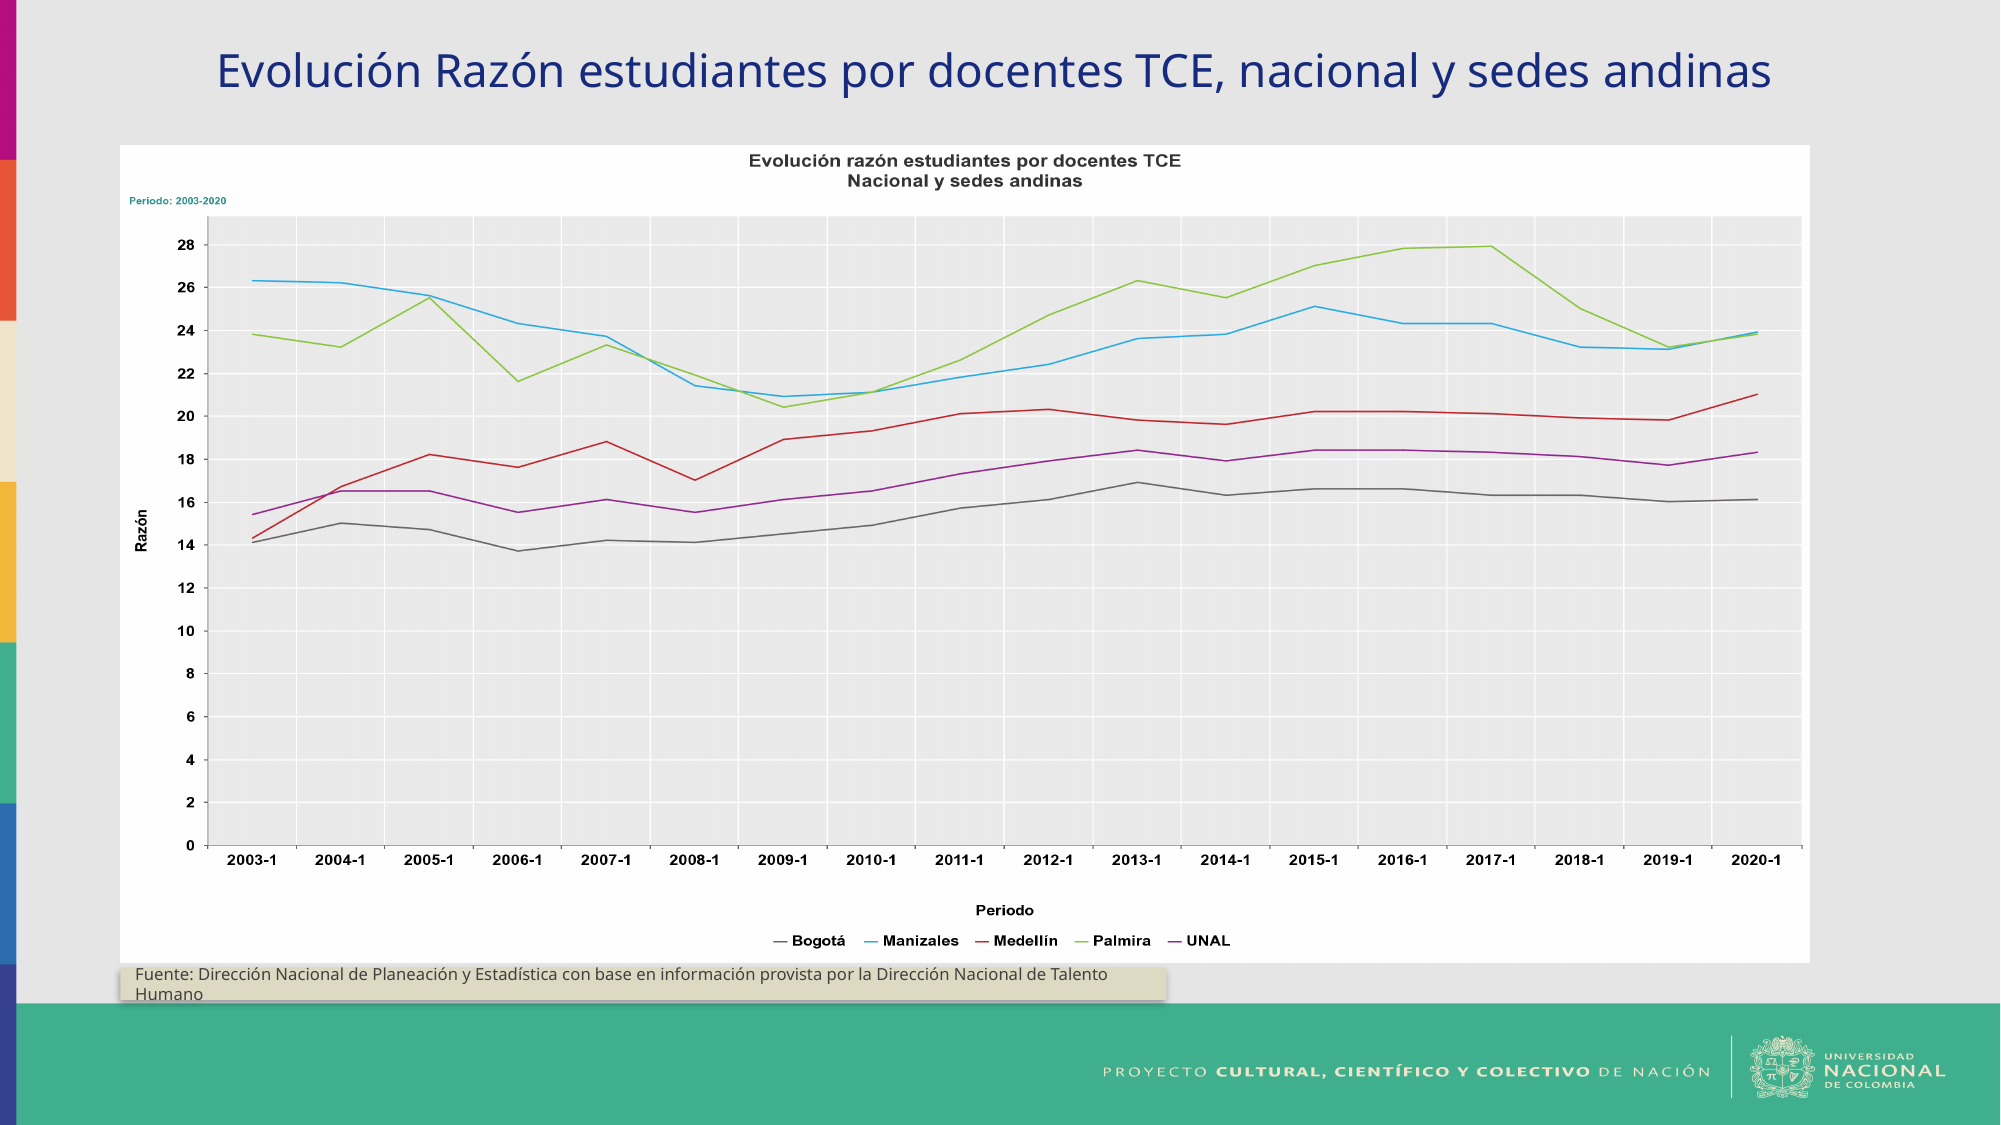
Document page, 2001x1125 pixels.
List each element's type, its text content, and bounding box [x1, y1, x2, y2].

text_box Fuente: Dirección Nacional de Planeación y Estadística con base en información provista por la Dirección Nacional de Talento Humano [120, 974, 1167, 1001]
text_box Evolución Razón estudiantes por docentes TCE, nacional y sedes andinas [63, 36, 1940, 102]
picture [0, 0, 2001, 1125]
